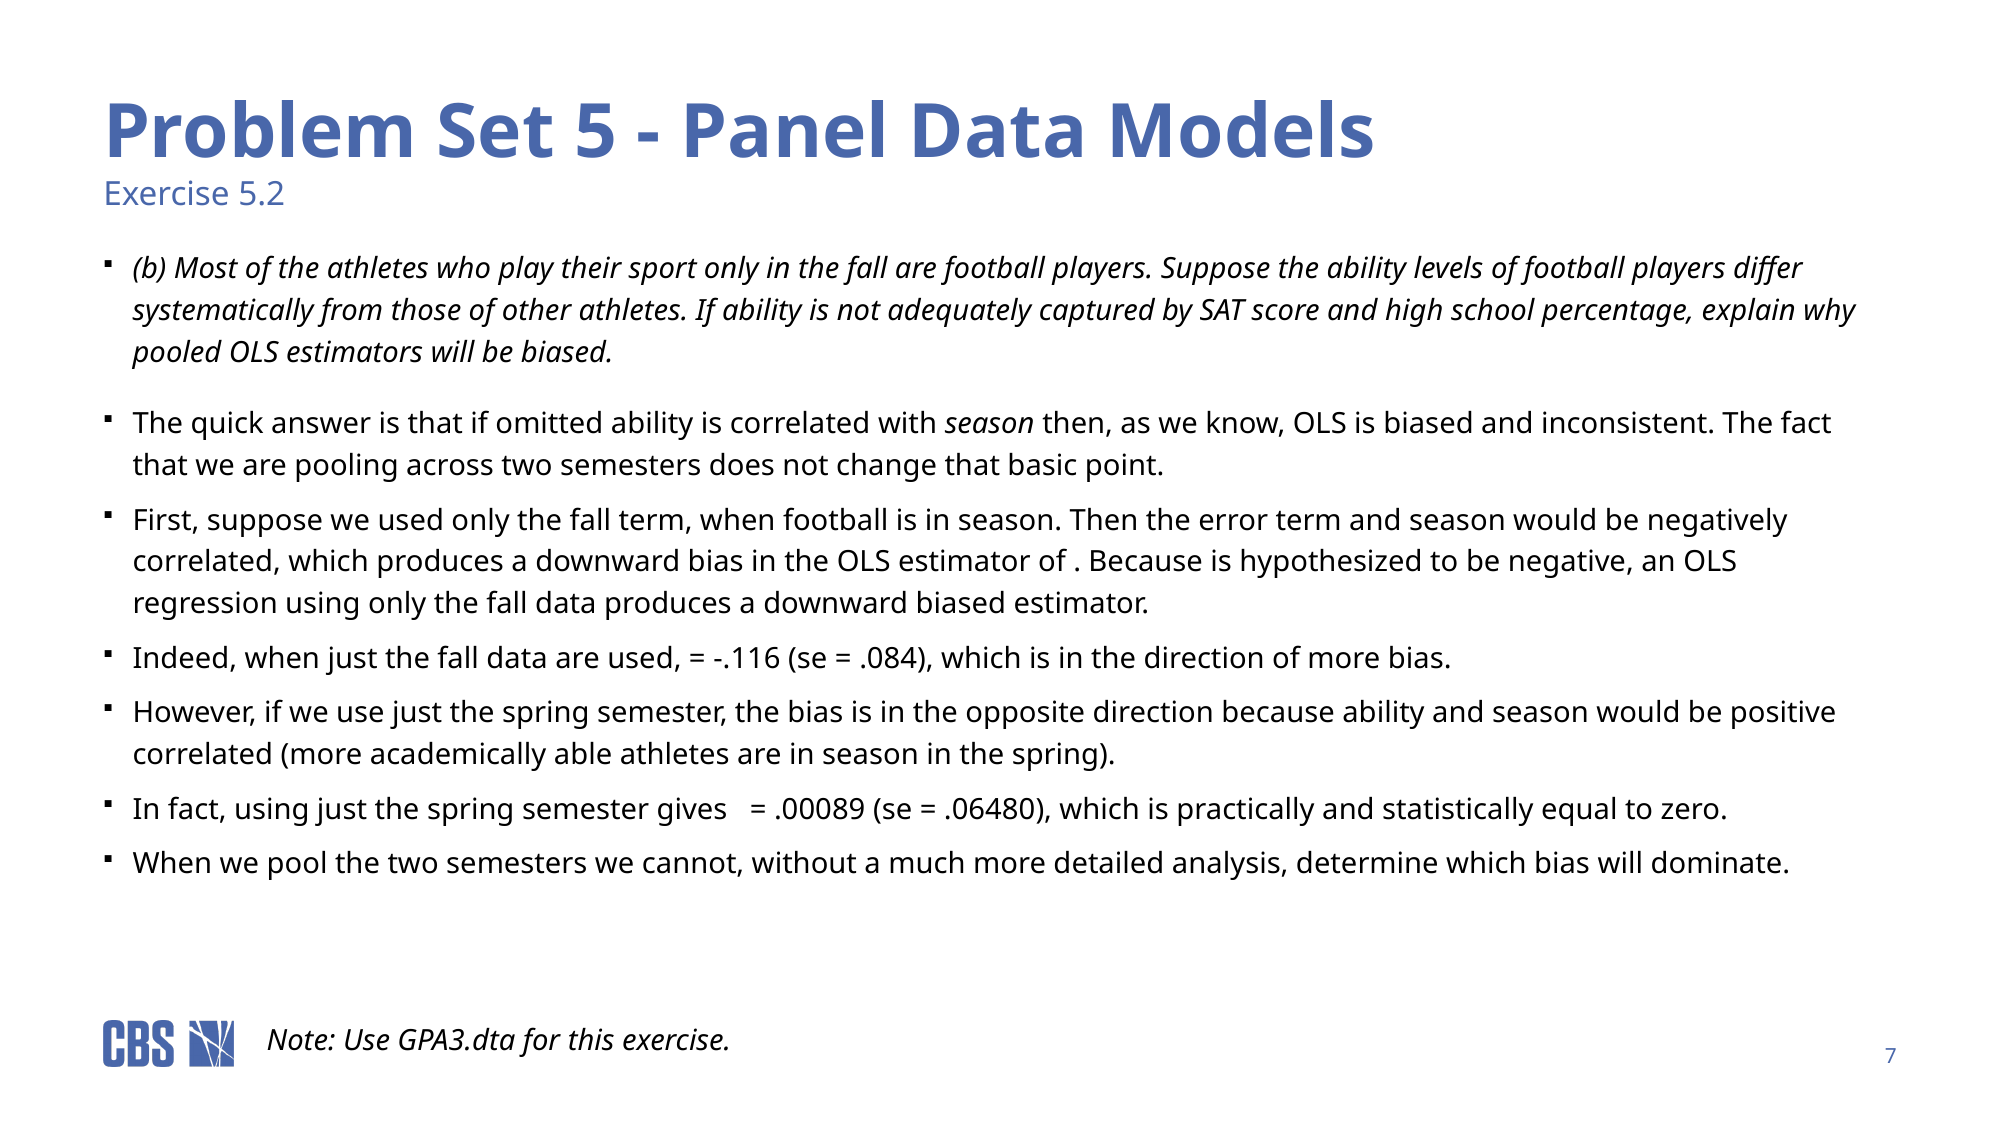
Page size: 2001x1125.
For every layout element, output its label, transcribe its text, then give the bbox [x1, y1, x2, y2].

picture [103, 1020, 234, 1067]
text_box Note: Use GPA3.dta for this exercise. [266, 1021, 1766, 1057]
title Problem Set 5 - Panel Data Models [103, 93, 1448, 172]
text_box (b) Most of the athletes who play their sport only in the fall are football players. Suppose the ability levels of football players differ systematically from those of other athletes. If ability is not adequately captured by SAT score and high school percentage, explain why pooled OLS estimators will be biased. [102, 242, 1864, 392]
subtitle Exercise 5.2 [103, 172, 1864, 240]
slide_number 7 [1765, 1021, 1897, 1071]
